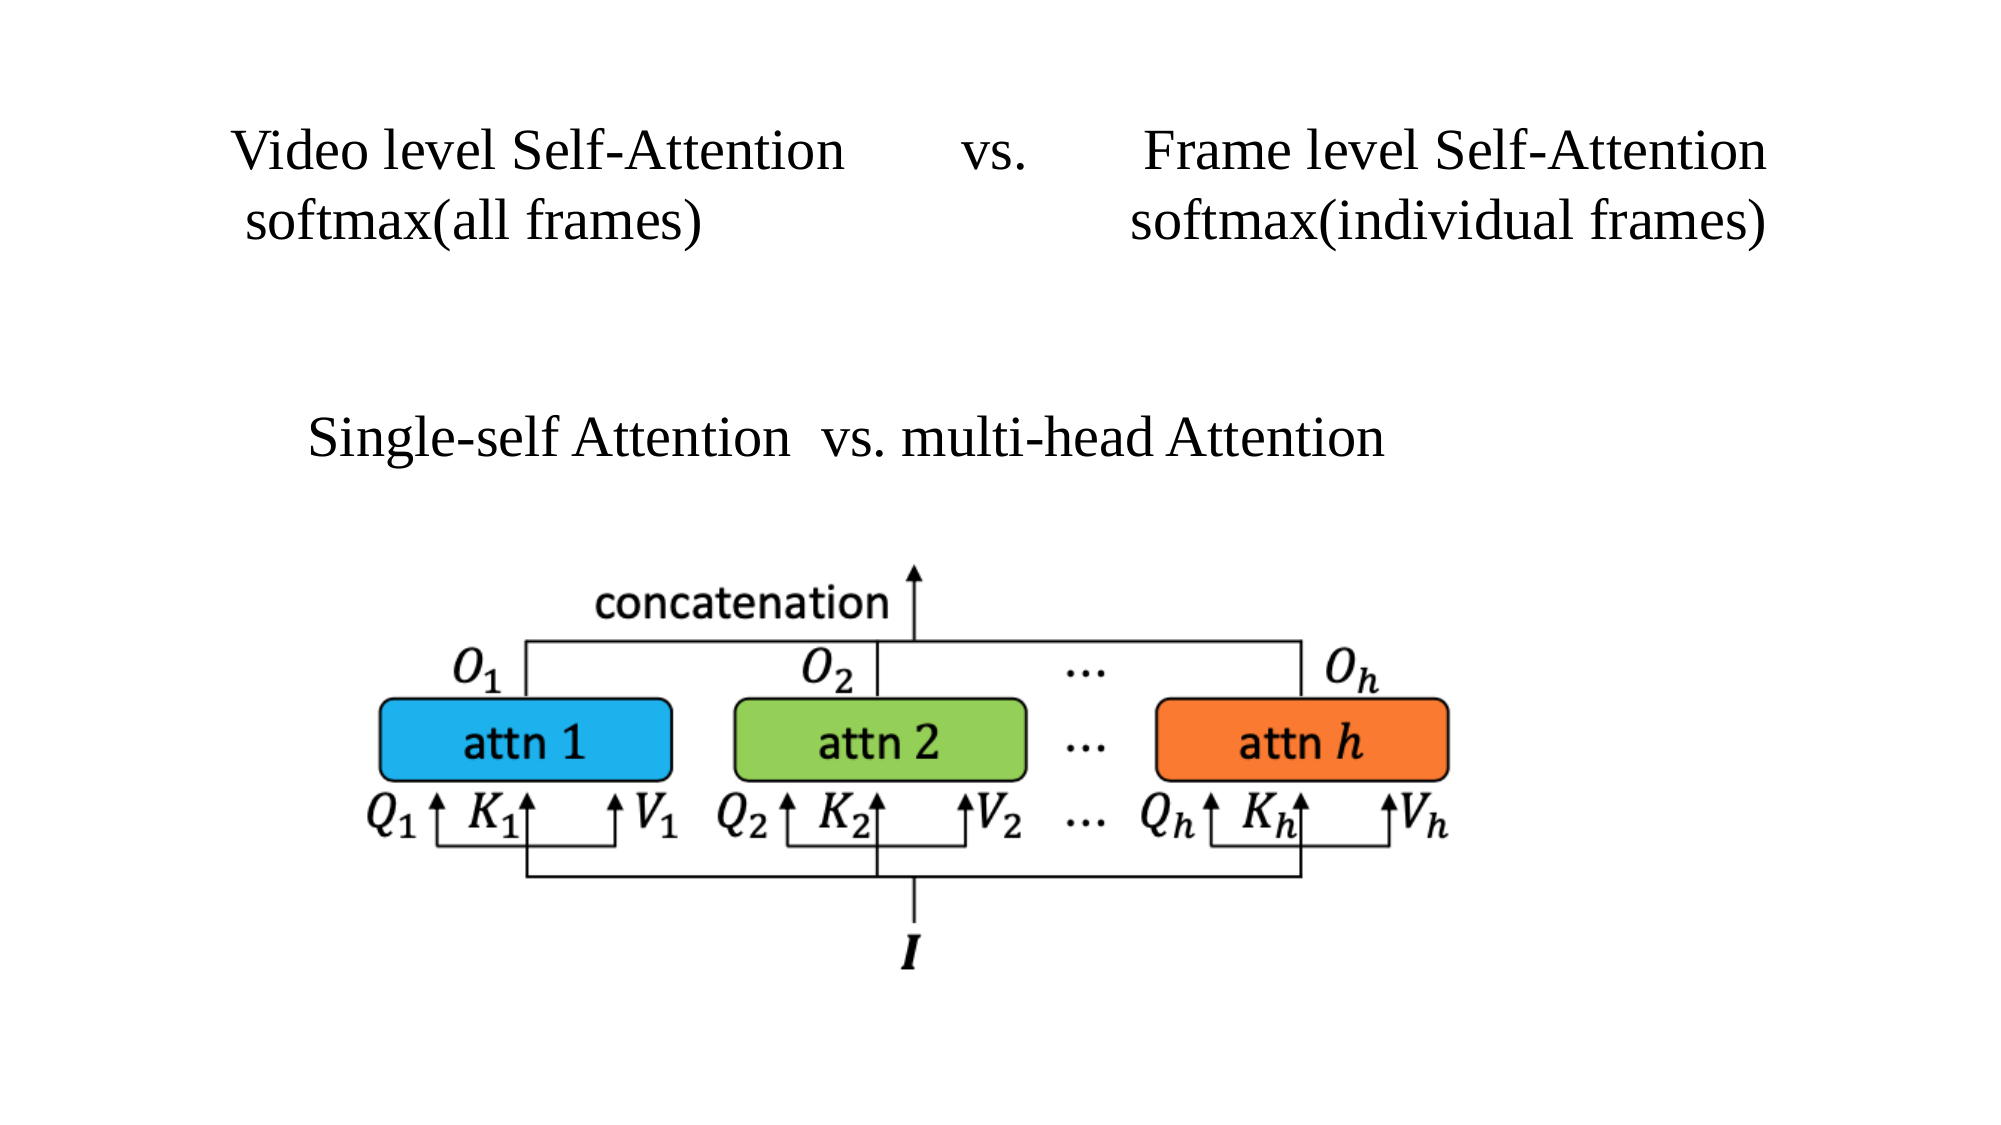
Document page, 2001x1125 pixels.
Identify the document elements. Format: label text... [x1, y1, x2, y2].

text_box Video level Self-Attention vs. Frame level Self-Attention softmax(all frames) softmax(individual frames) [215, 104, 1785, 259]
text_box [287, 391, 1504, 1010]
